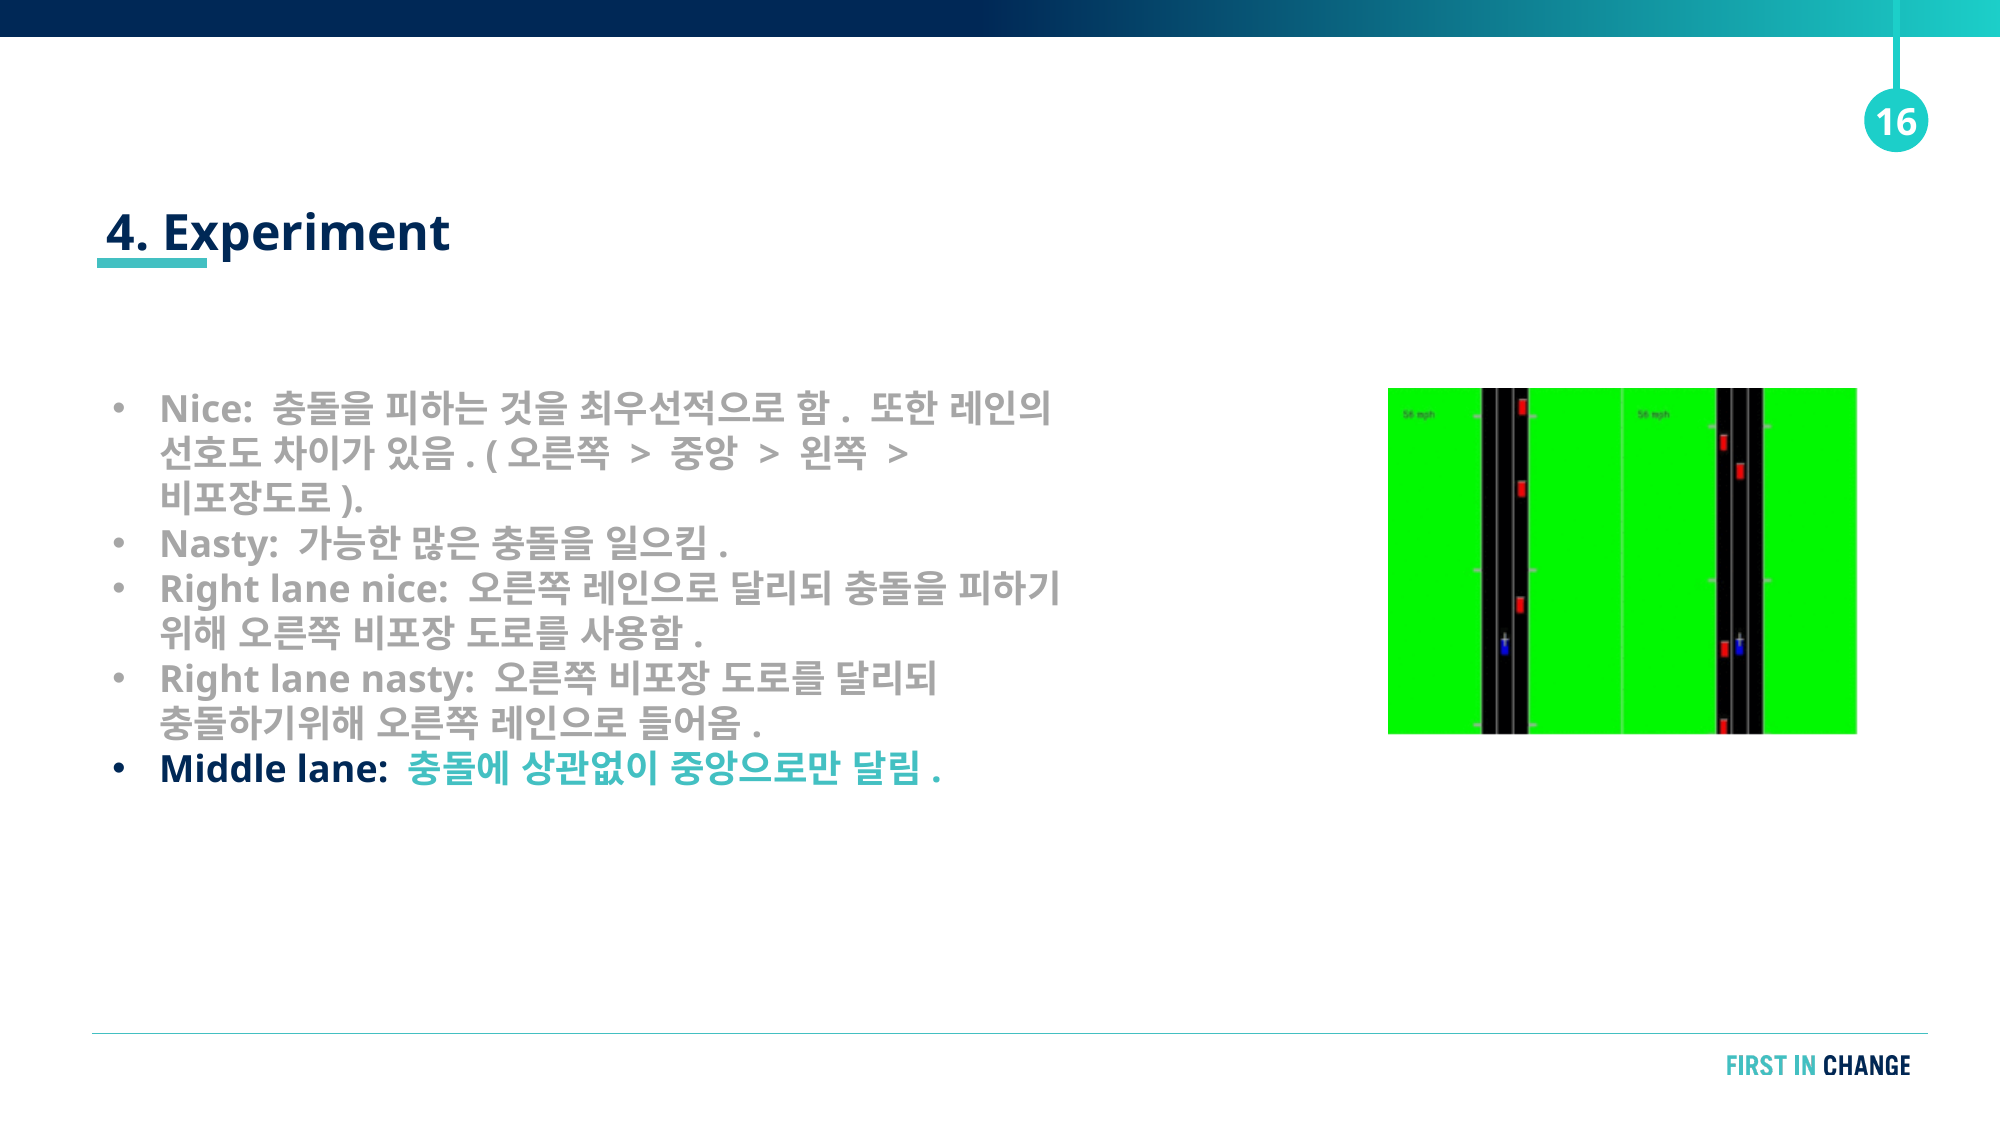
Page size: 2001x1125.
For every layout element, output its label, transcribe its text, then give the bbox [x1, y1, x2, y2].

picture [1387, 388, 1859, 736]
text_box 4. Experiment [91, 192, 1183, 268]
text_box Nice: 충돌을 피하는 것을 최우선적으로 함. 또한 레인의 선호도 차이가 있음. (오른쪽 > 중앙 > 왼쪽 > 비포장도로). Nasty: 가능한 많은 충돌을 일으킴. Right lane nice: 오른쪽 레인으로 달리되 충돌을 피하기 위해 오른쪽 비포장 도로를 사용함. Right lane nasty: 오른쪽 비포장 도로를 달리되 충돌하기위해 오른쪽 레인으로 들어옴. Middle lane: 충돌에 상관없이 중앙으로만 달림. [97, 377, 1098, 798]
picture [1727, 1055, 1910, 1075]
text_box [0, 0, 2000, 153]
